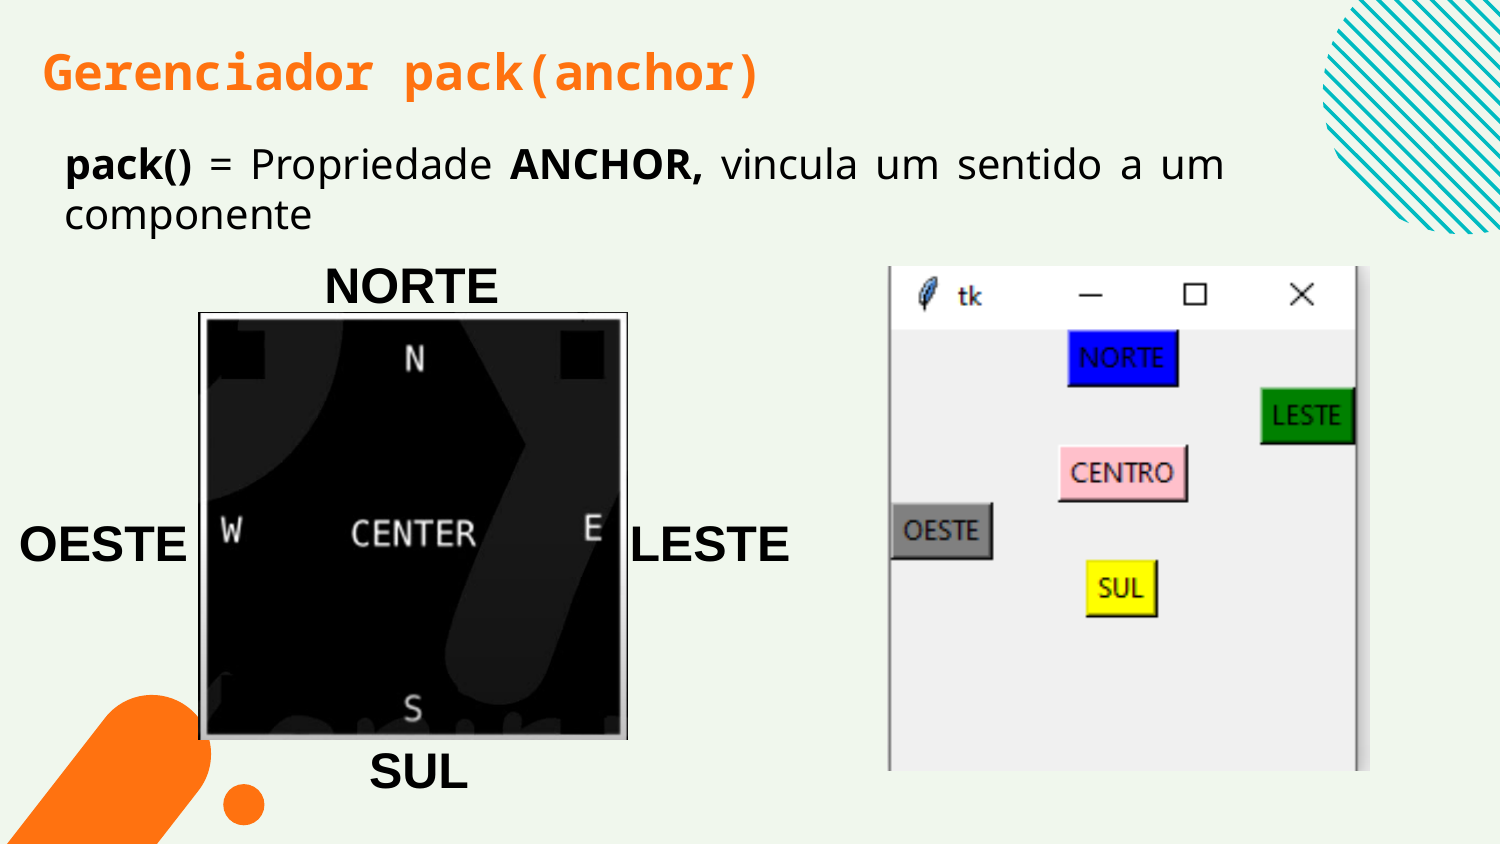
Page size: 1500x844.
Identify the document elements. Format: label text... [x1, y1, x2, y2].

picture [887, 266, 1370, 771]
text_box pack() = Propriedade ANCHOR, vincula um sentido a um componente [49, 130, 1241, 246]
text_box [3, 246, 822, 807]
text_box Gerenciador pack(anchor) [28, 25, 979, 127]
